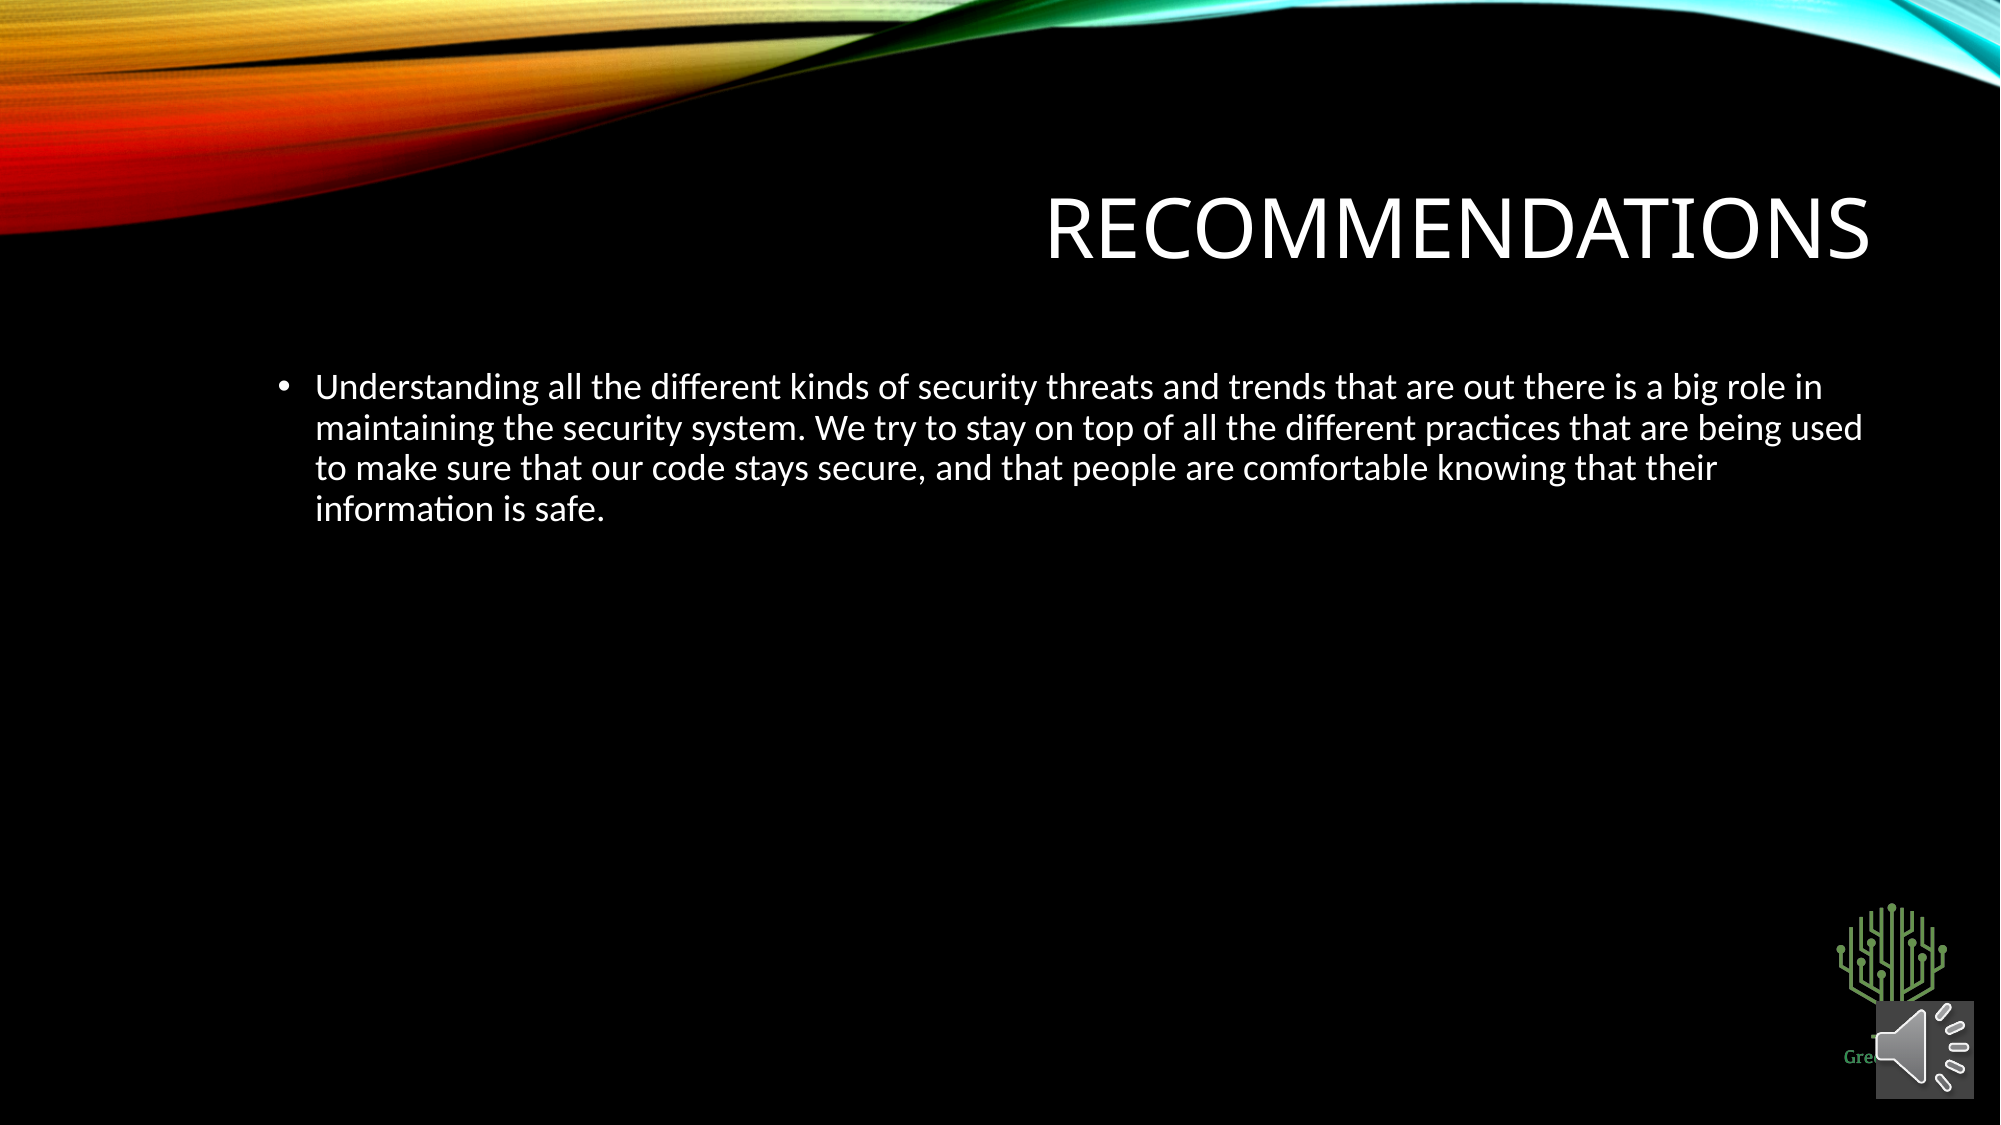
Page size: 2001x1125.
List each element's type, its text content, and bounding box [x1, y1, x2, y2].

list Understanding all the different kinds of security threats and trends that are out there is a big role in maintaining the security system. We try to stay on top of all the different practices that are being used to make sure that our code stays secure, and that people are comfortable knowing that their information is safe. [112, 360, 1888, 1021]
title RECOMMENDATIONS [474, 125, 1888, 338]
picture [0, 0, 2000, 237]
picture [1817, 892, 1976, 1101]
